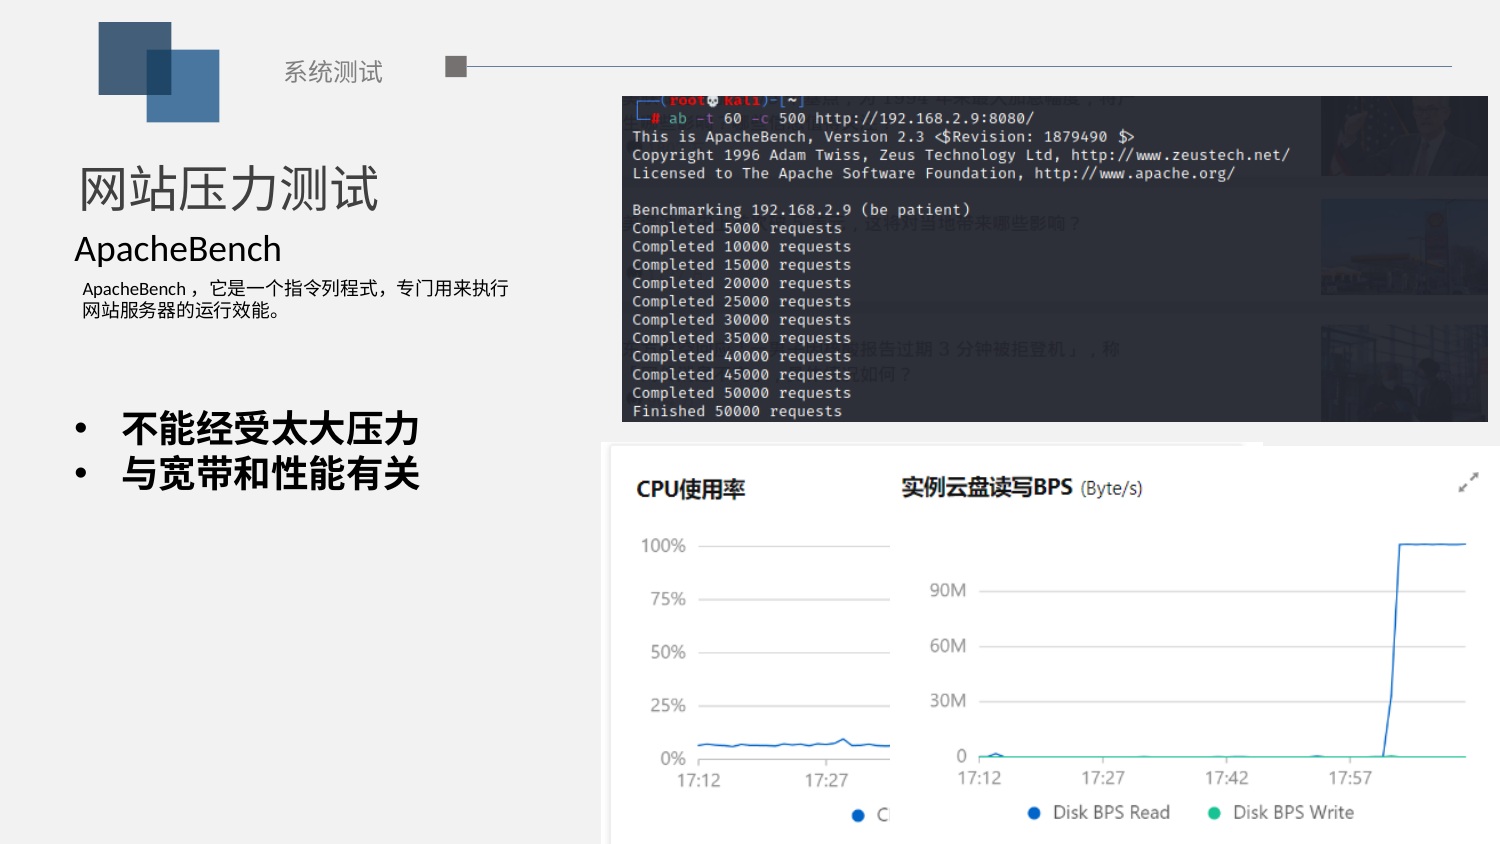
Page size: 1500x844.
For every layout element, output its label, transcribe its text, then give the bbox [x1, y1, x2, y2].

text_box 不能经受太大压力 与宽带和性能有关 [59, 397, 551, 503]
text_box 系统测试 [236, 50, 432, 92]
text_box ApacheBench [59, 216, 551, 277]
picture [601, 442, 1500, 844]
text_box [98, 21, 172, 96]
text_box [445, 55, 1453, 78]
text_box [146, 49, 220, 123]
text_box ApacheBench，它是一个指令列程式，专门用来执行网站服务器的运行效能。 [67, 269, 533, 329]
picture [622, 96, 1488, 422]
text_box 网站压力测试 [67, 137, 446, 216]
